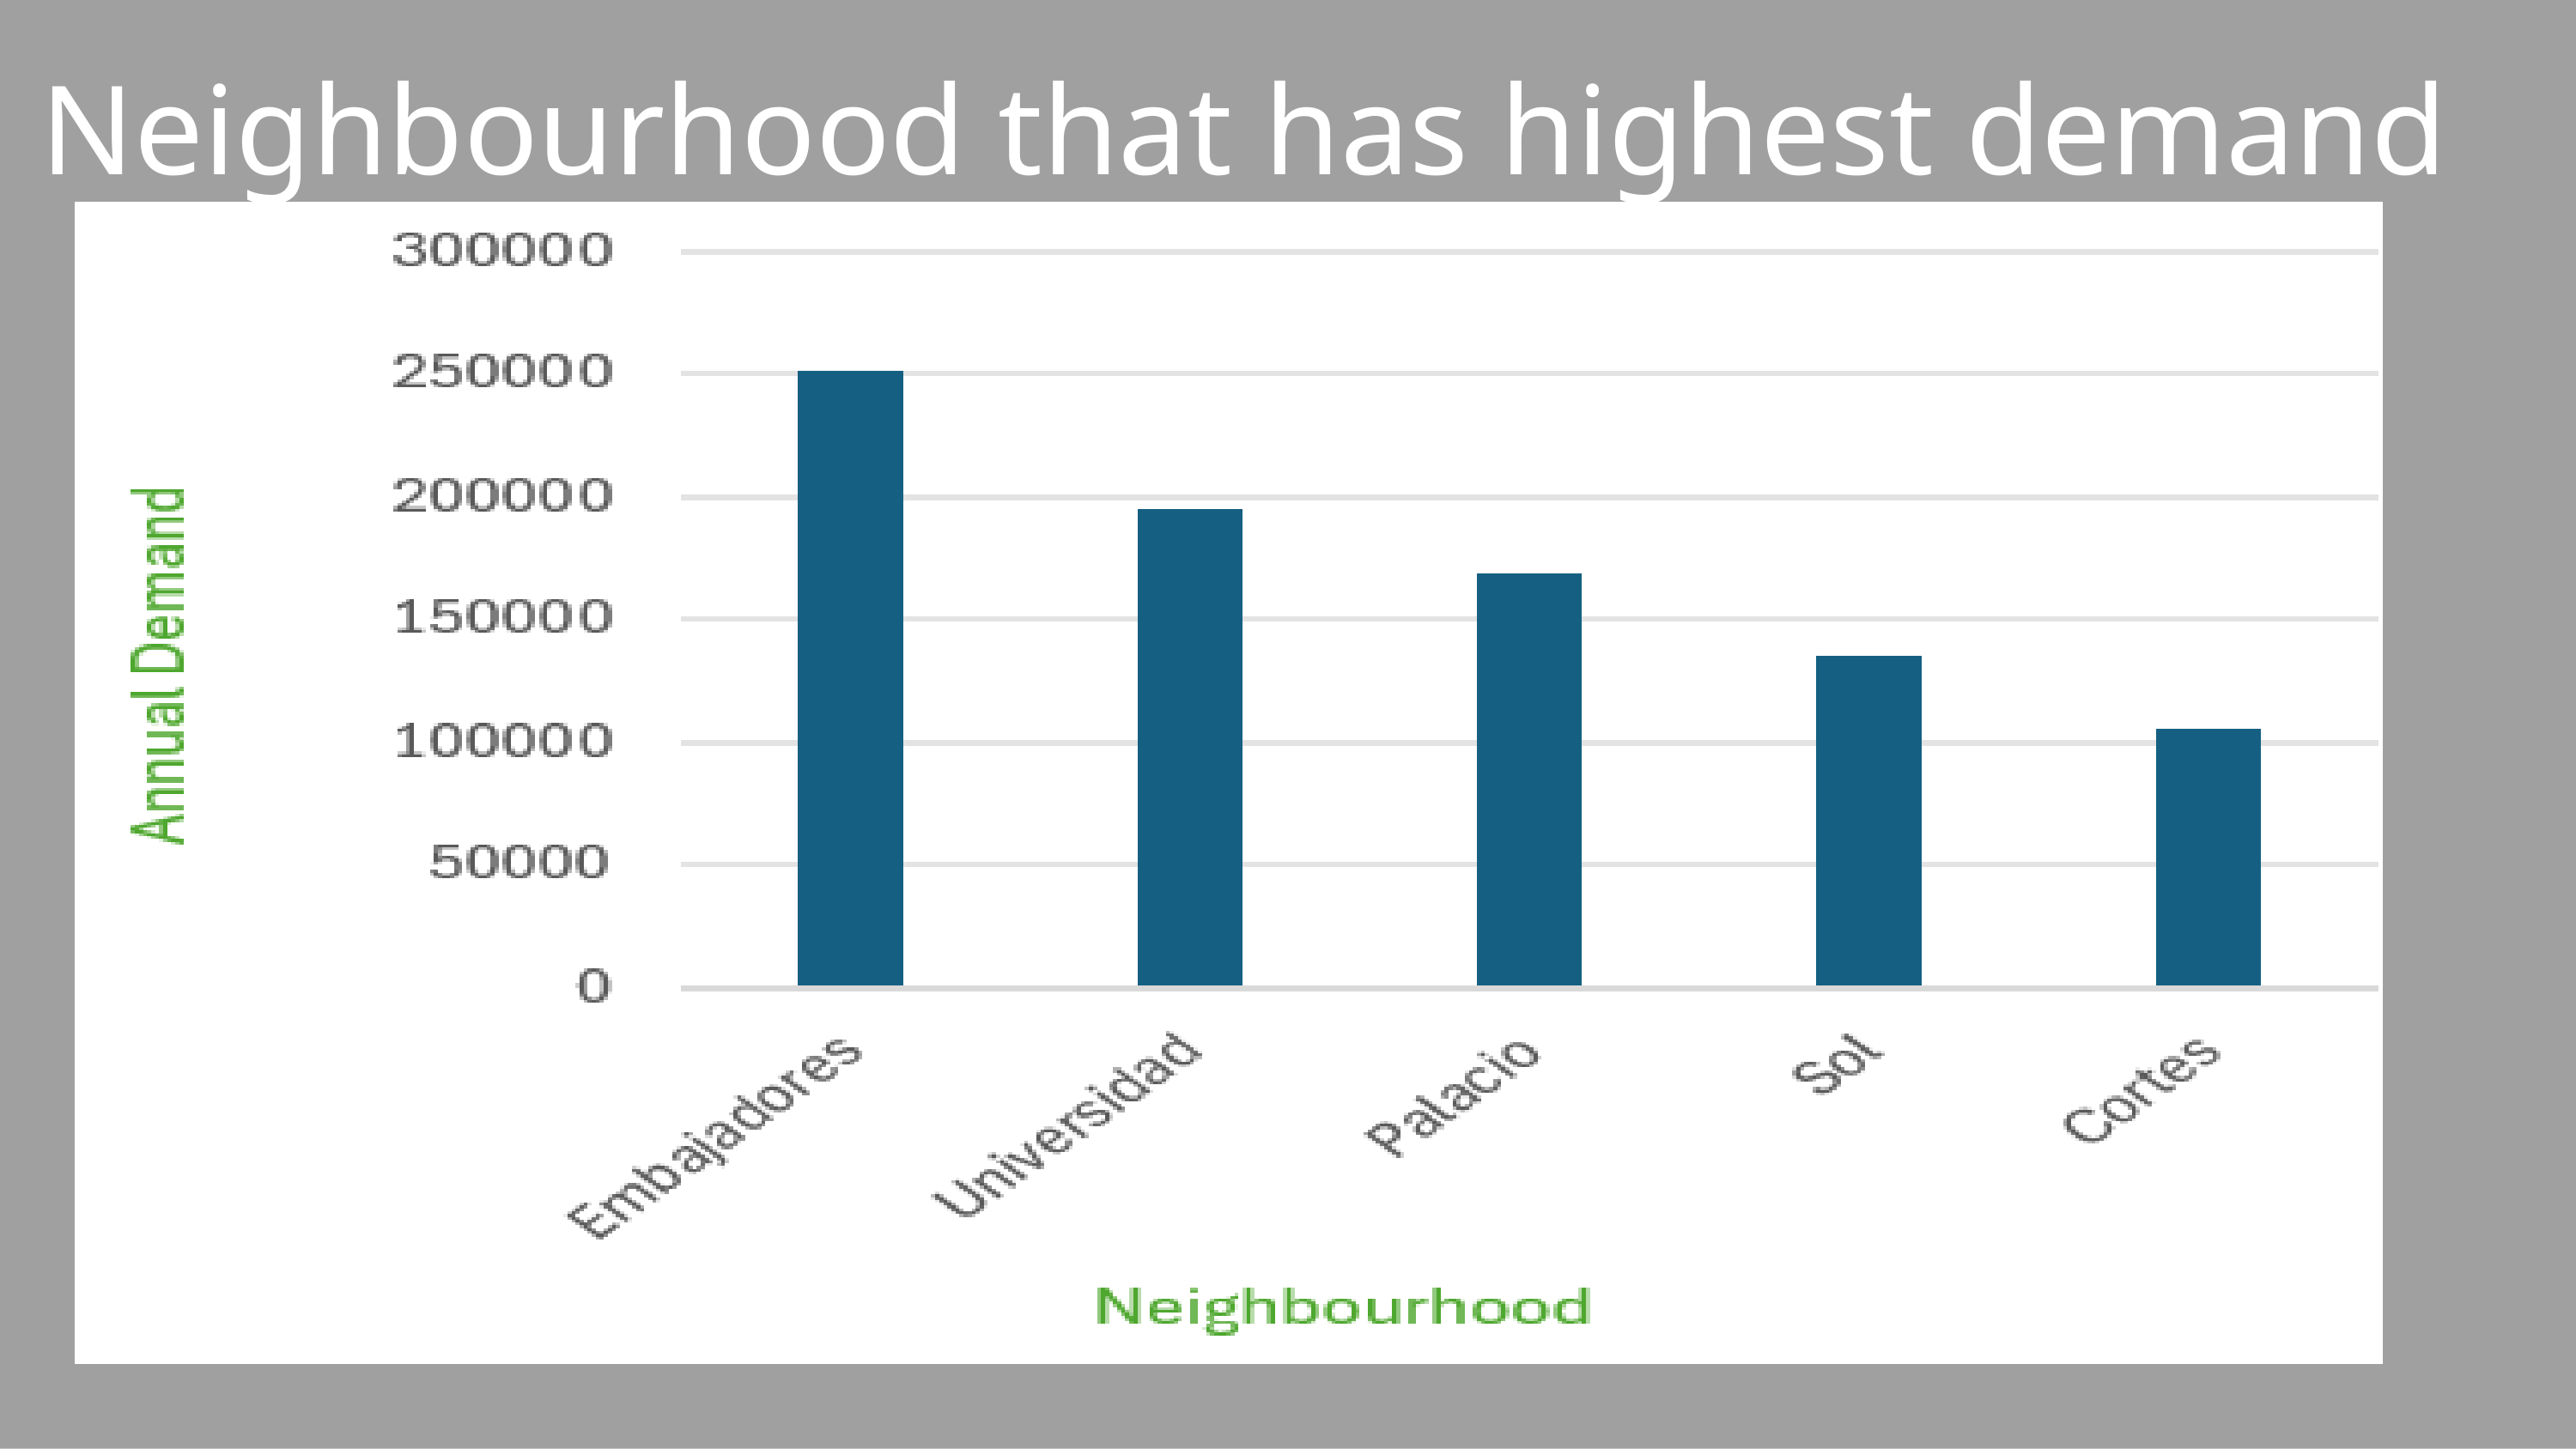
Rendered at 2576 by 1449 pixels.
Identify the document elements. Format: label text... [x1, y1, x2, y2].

text_box Neighbourhood that has highest demand [30, 84, 2458, 200]
picture [75, 202, 2384, 1364]
